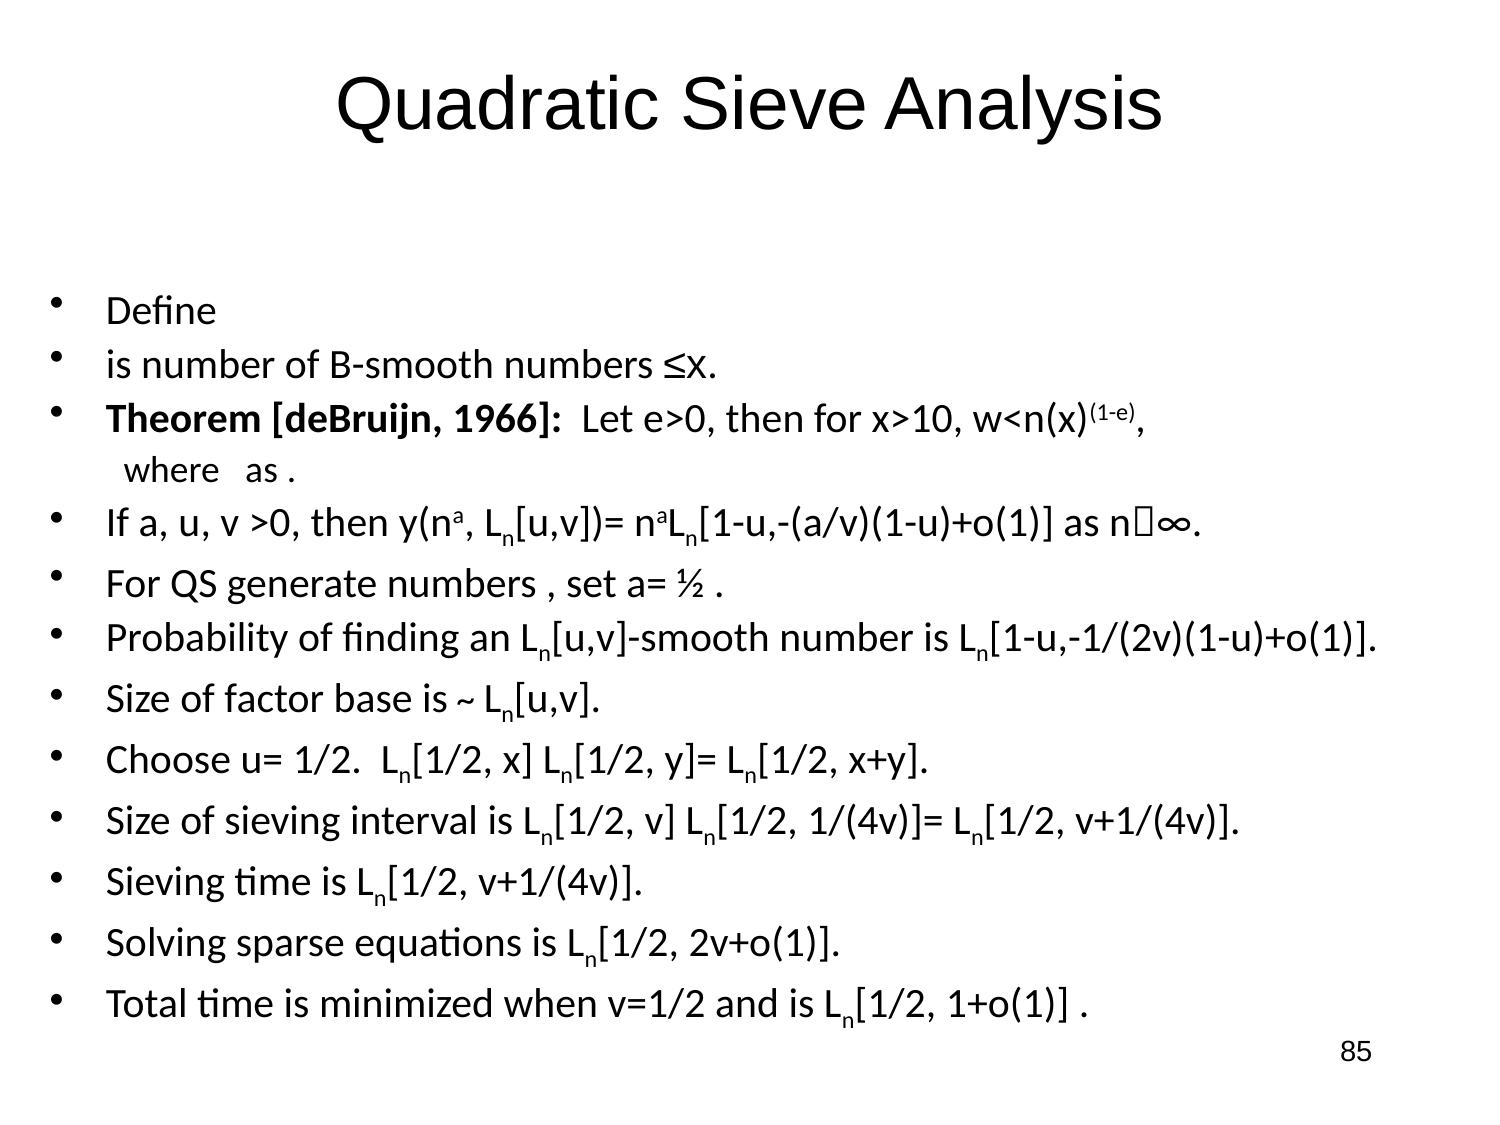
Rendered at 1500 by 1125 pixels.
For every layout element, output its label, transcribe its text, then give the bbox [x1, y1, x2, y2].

slide_number 85 [1074, 1024, 1388, 1101]
title Quadratic Sieve Analysis [112, 37, 1388, 163]
